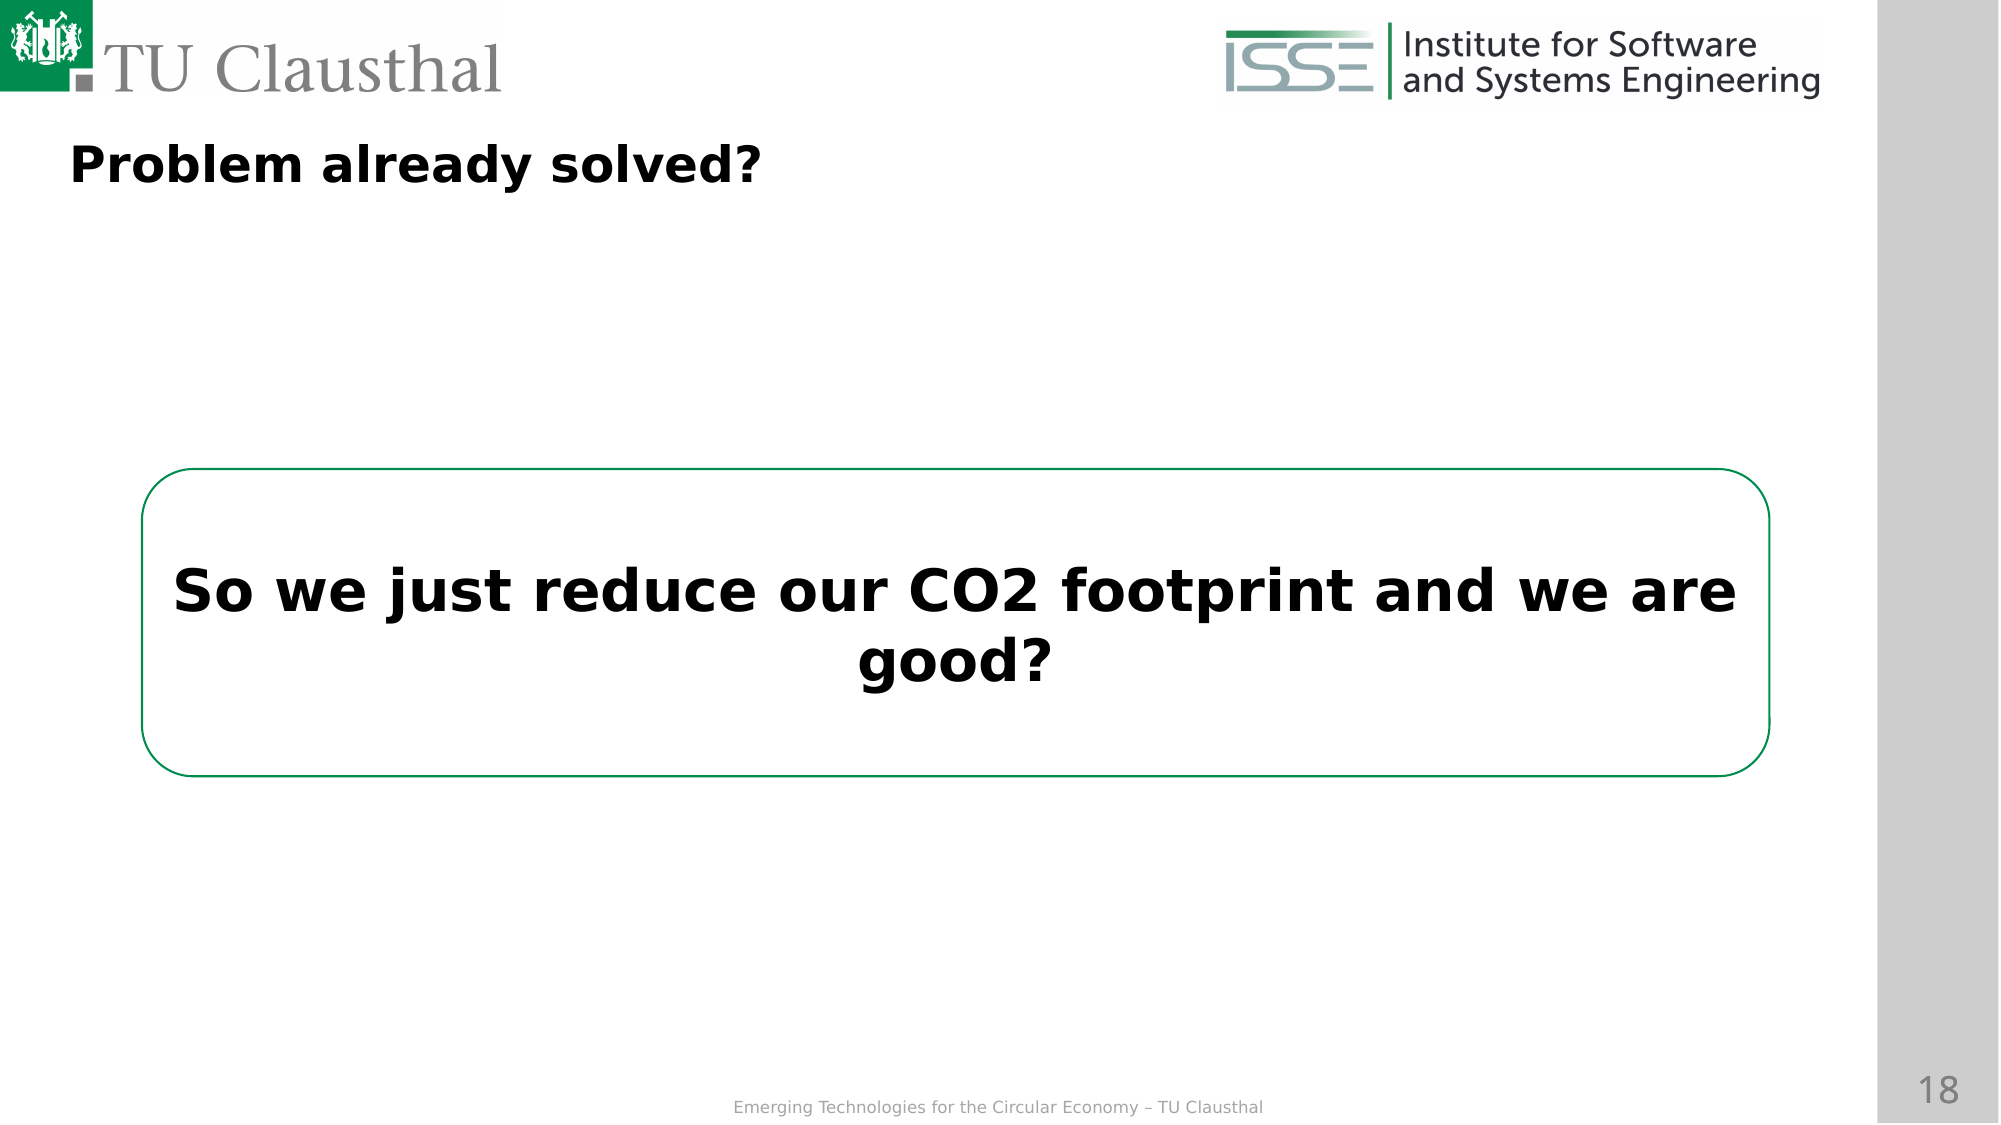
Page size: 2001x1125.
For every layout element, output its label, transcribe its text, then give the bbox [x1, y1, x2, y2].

text_box Problem already solved? [54, 125, 1818, 207]
picture [0, 0, 501, 92]
text_box So we just reduce our CO2 footprint and we are good? [140, 467, 1771, 778]
picture [1218, 22, 1825, 106]
